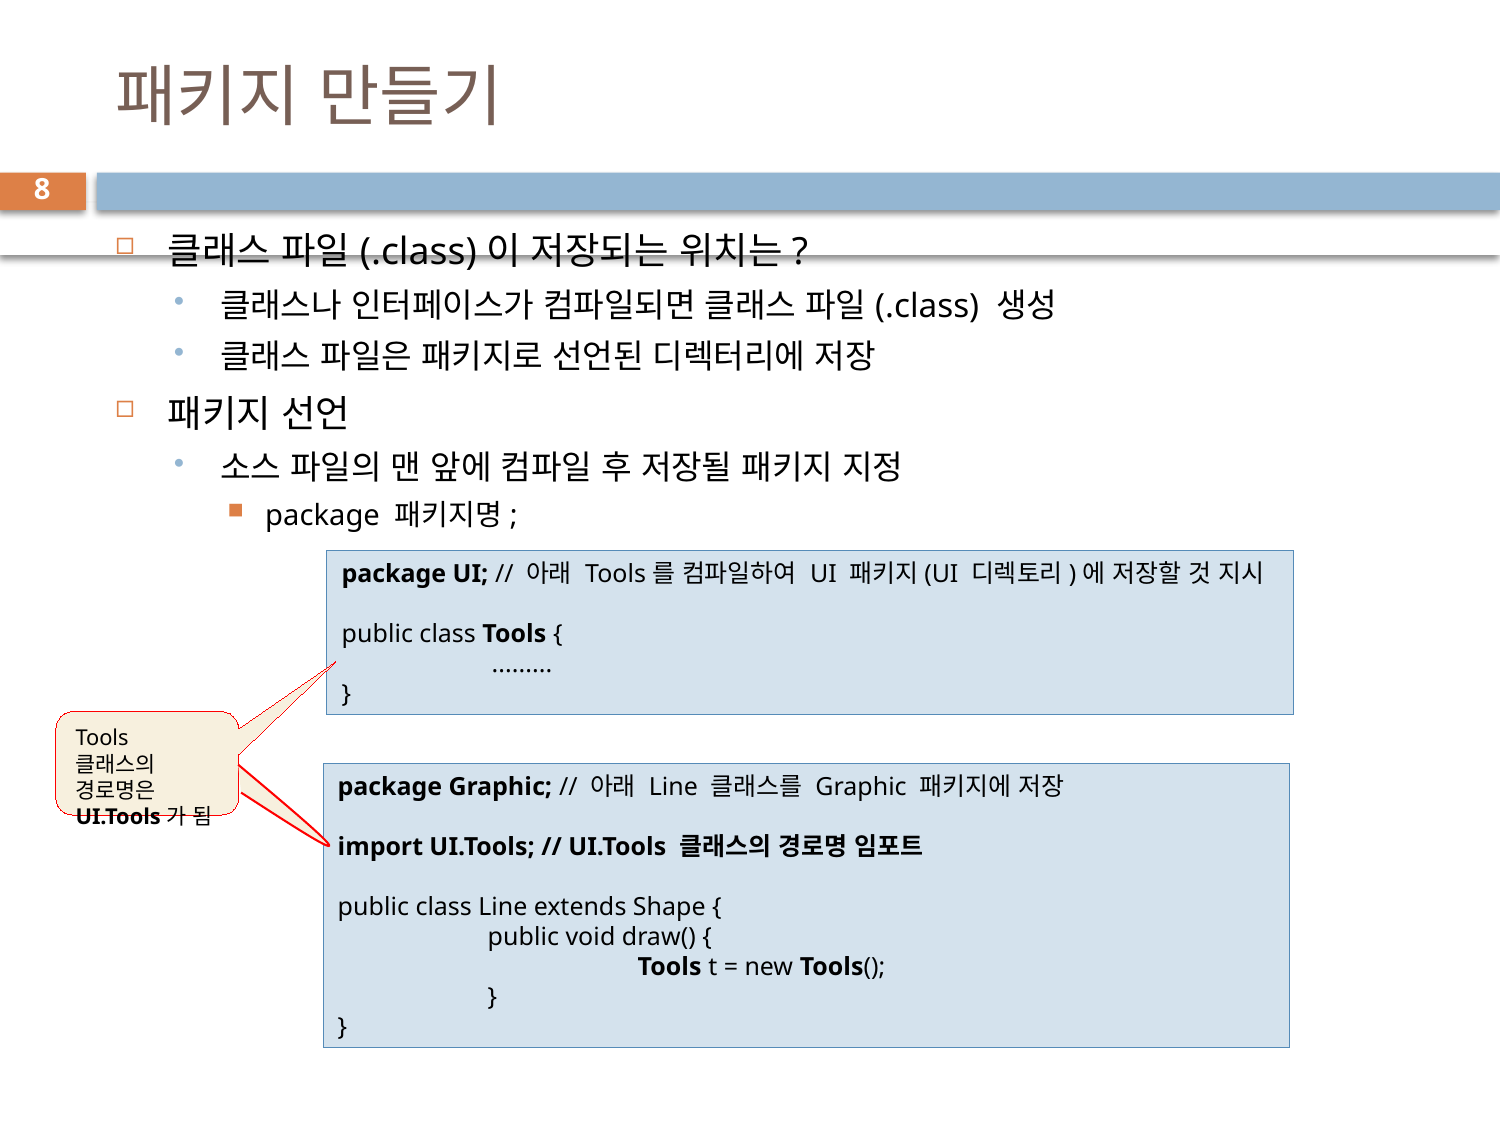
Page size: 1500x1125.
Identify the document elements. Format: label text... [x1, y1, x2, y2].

list 클래스 파일(.class)이 저장되는 위치는? 클래스나 인터페이스가 컴파일되면 클래스 파일(.class) 생성 클래스 파일은 패키지로 선언된 디렉터리에 저장 패키지 선언 소스 파일의 맨 앞에 컴파일 후 저장될 패키지 지정 package 패키지명; [100, 219, 1438, 1047]
text_box package Graphic; // 아래 Line 클래스를 Graphic 패키지에 저장 import UI.Tools; // UI.Tools 클래스의 경로명 임포트 public class Line extends Shape { public void draw() { Tools t = new Tools(); } } [323, 763, 1290, 1048]
title 패키지 만들기 [100, 37, 1438, 149]
slide_number 8 [0, 170, 87, 211]
text_box Tools 클래스의 경로명은 UI.Tools가 됨 [55, 661, 336, 816]
text_box [237, 763, 331, 848]
text_box package UI; // 아래 Tools를 컴파일하여 UI 패키지(UI 디렉토리)에 저장할 것 지시 public class Tools { ......... } [326, 550, 1294, 715]
